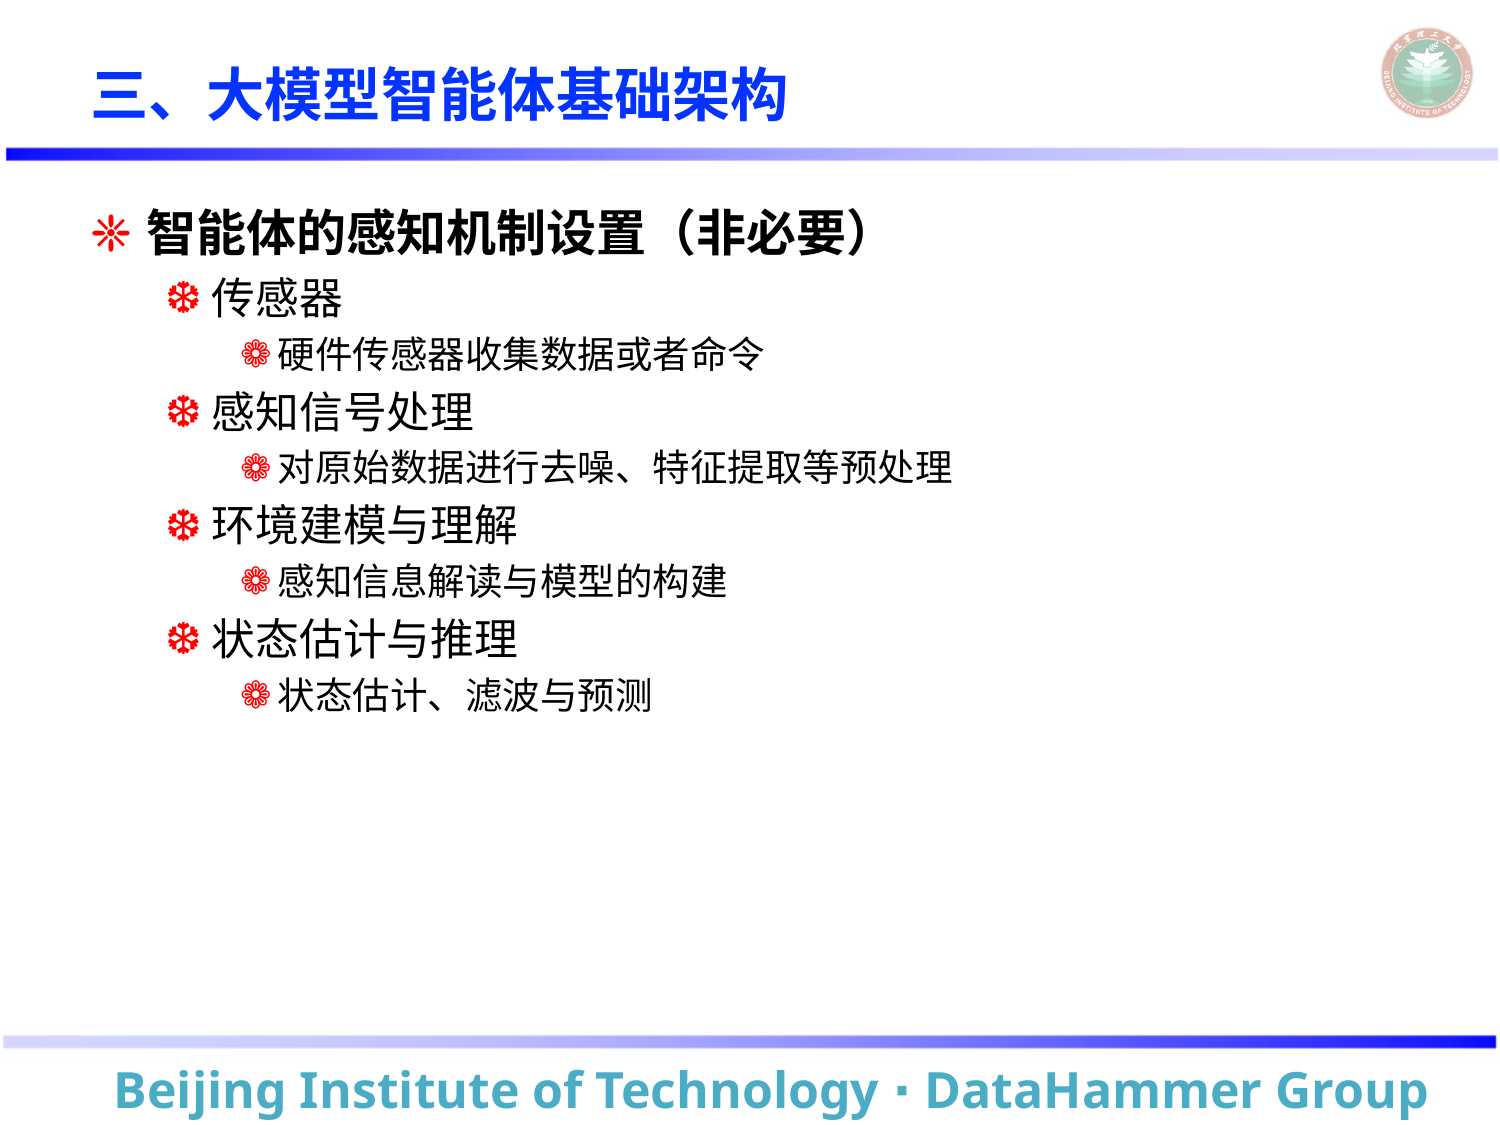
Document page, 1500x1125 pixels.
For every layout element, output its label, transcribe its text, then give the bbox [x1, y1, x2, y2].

picture [0, 133, 1500, 169]
list 智能体的感知机制设置（非必要） 传感器 硬件传感器收集数据或者命令 感知信号处理 对原始数据进行去噪、特征提取等预处理 环境建模与理解 感知信息解读与模型的构建 状态估计与推理 状态估计、滤波与预测 [75, 194, 1425, 1026]
title 三、大模型智能体基础架构 [75, 38, 1425, 148]
picture [3, 1028, 1500, 1062]
